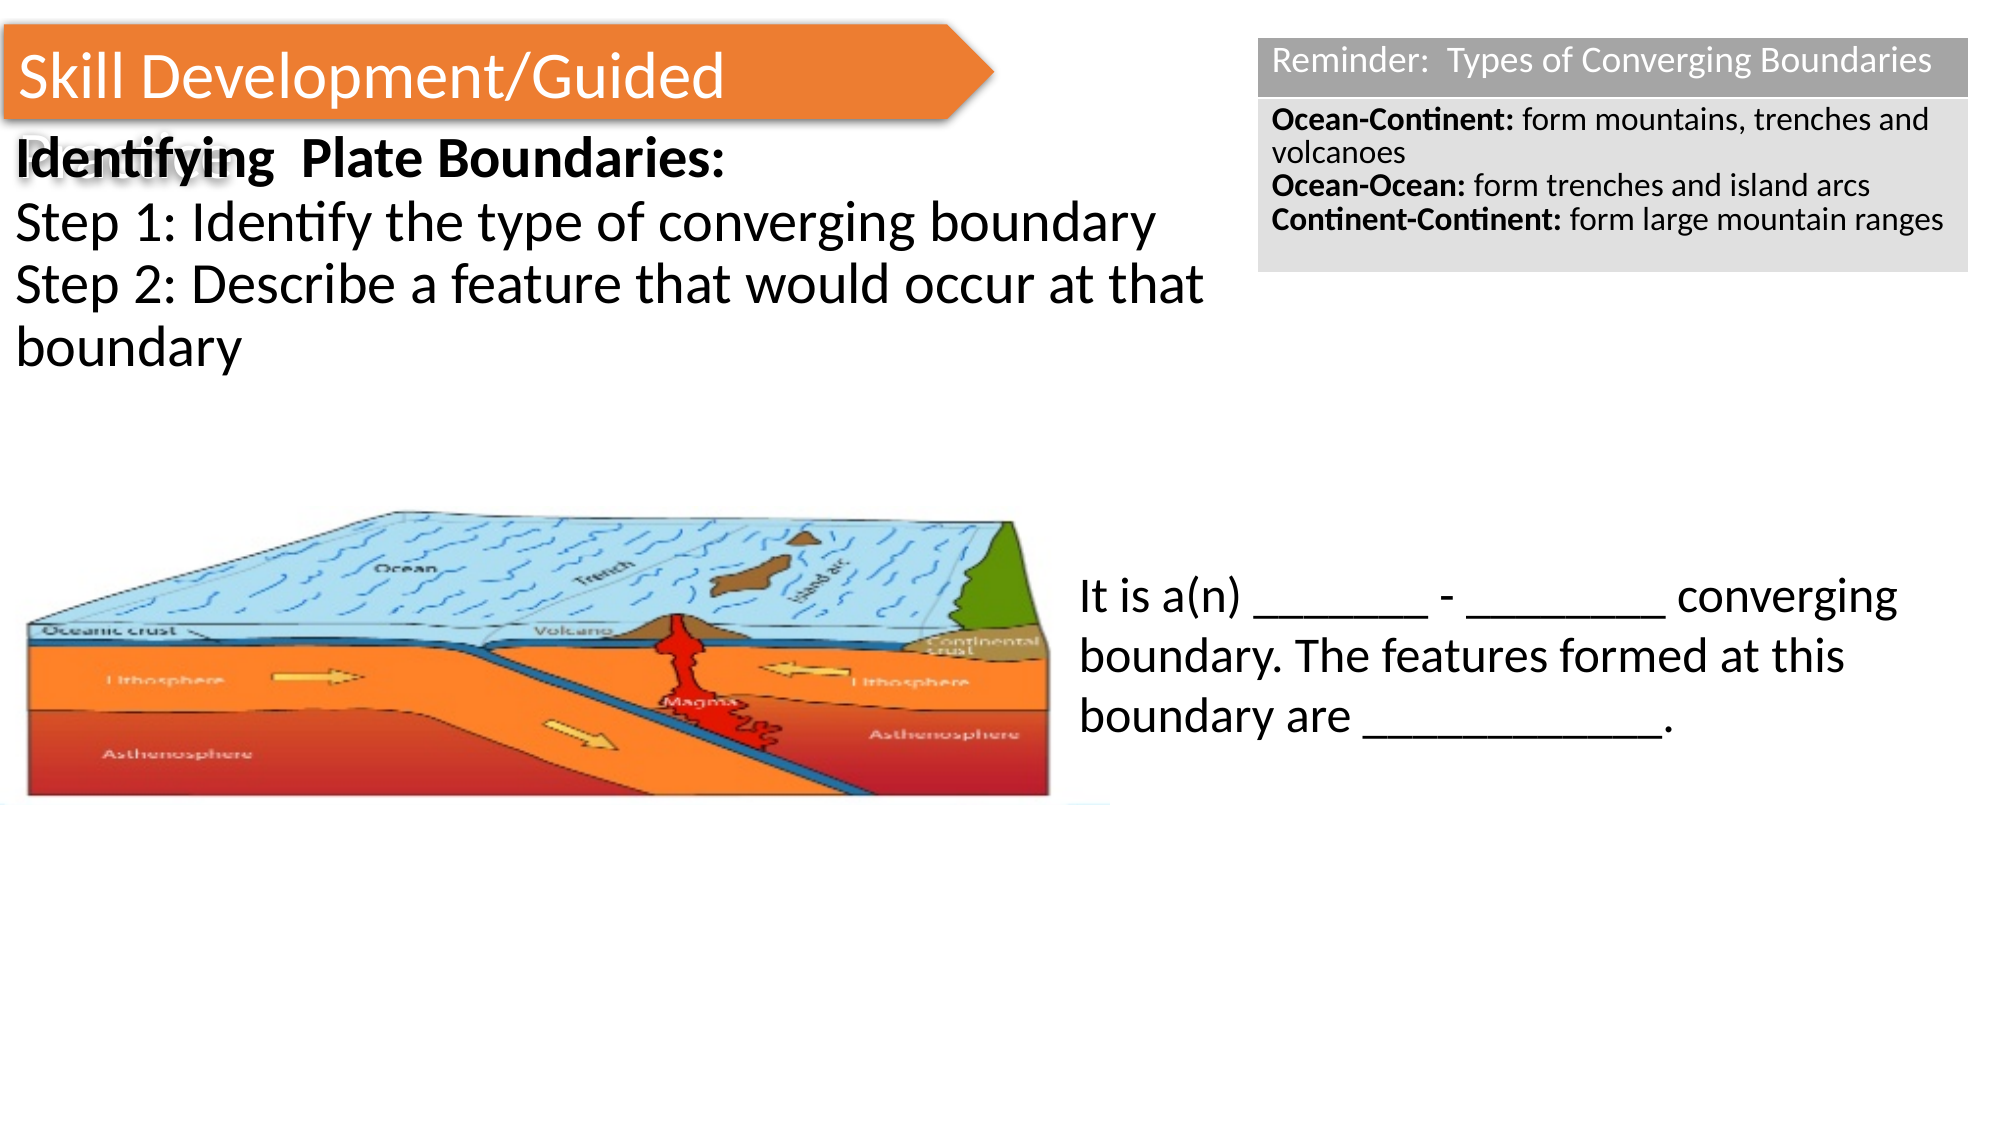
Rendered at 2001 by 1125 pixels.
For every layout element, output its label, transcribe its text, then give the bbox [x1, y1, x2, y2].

table_header Reminder: Types of Converging Boundaries [1258, 38, 1968, 97]
table_cell Ocean-Continent: form mountains, trenches and volcanoes Ocean-Ocean: form trenches and island arcs Continent-Continent: form large mountain ranges [1258, 99, 1968, 272]
text_box Identifying Plate Boundaries: Step 1: Identify the type of converging boundary Step 2: Describe a feature that would occur at that boundary [0, 120, 1267, 372]
text_box Skill Development/Guided Practice [3, 24, 995, 119]
picture [0, 506, 1110, 805]
text_box It is a(n) _______ - ________ converging boundary. The features formed at this boundary are ____________. [1110, 554, 1945, 750]
